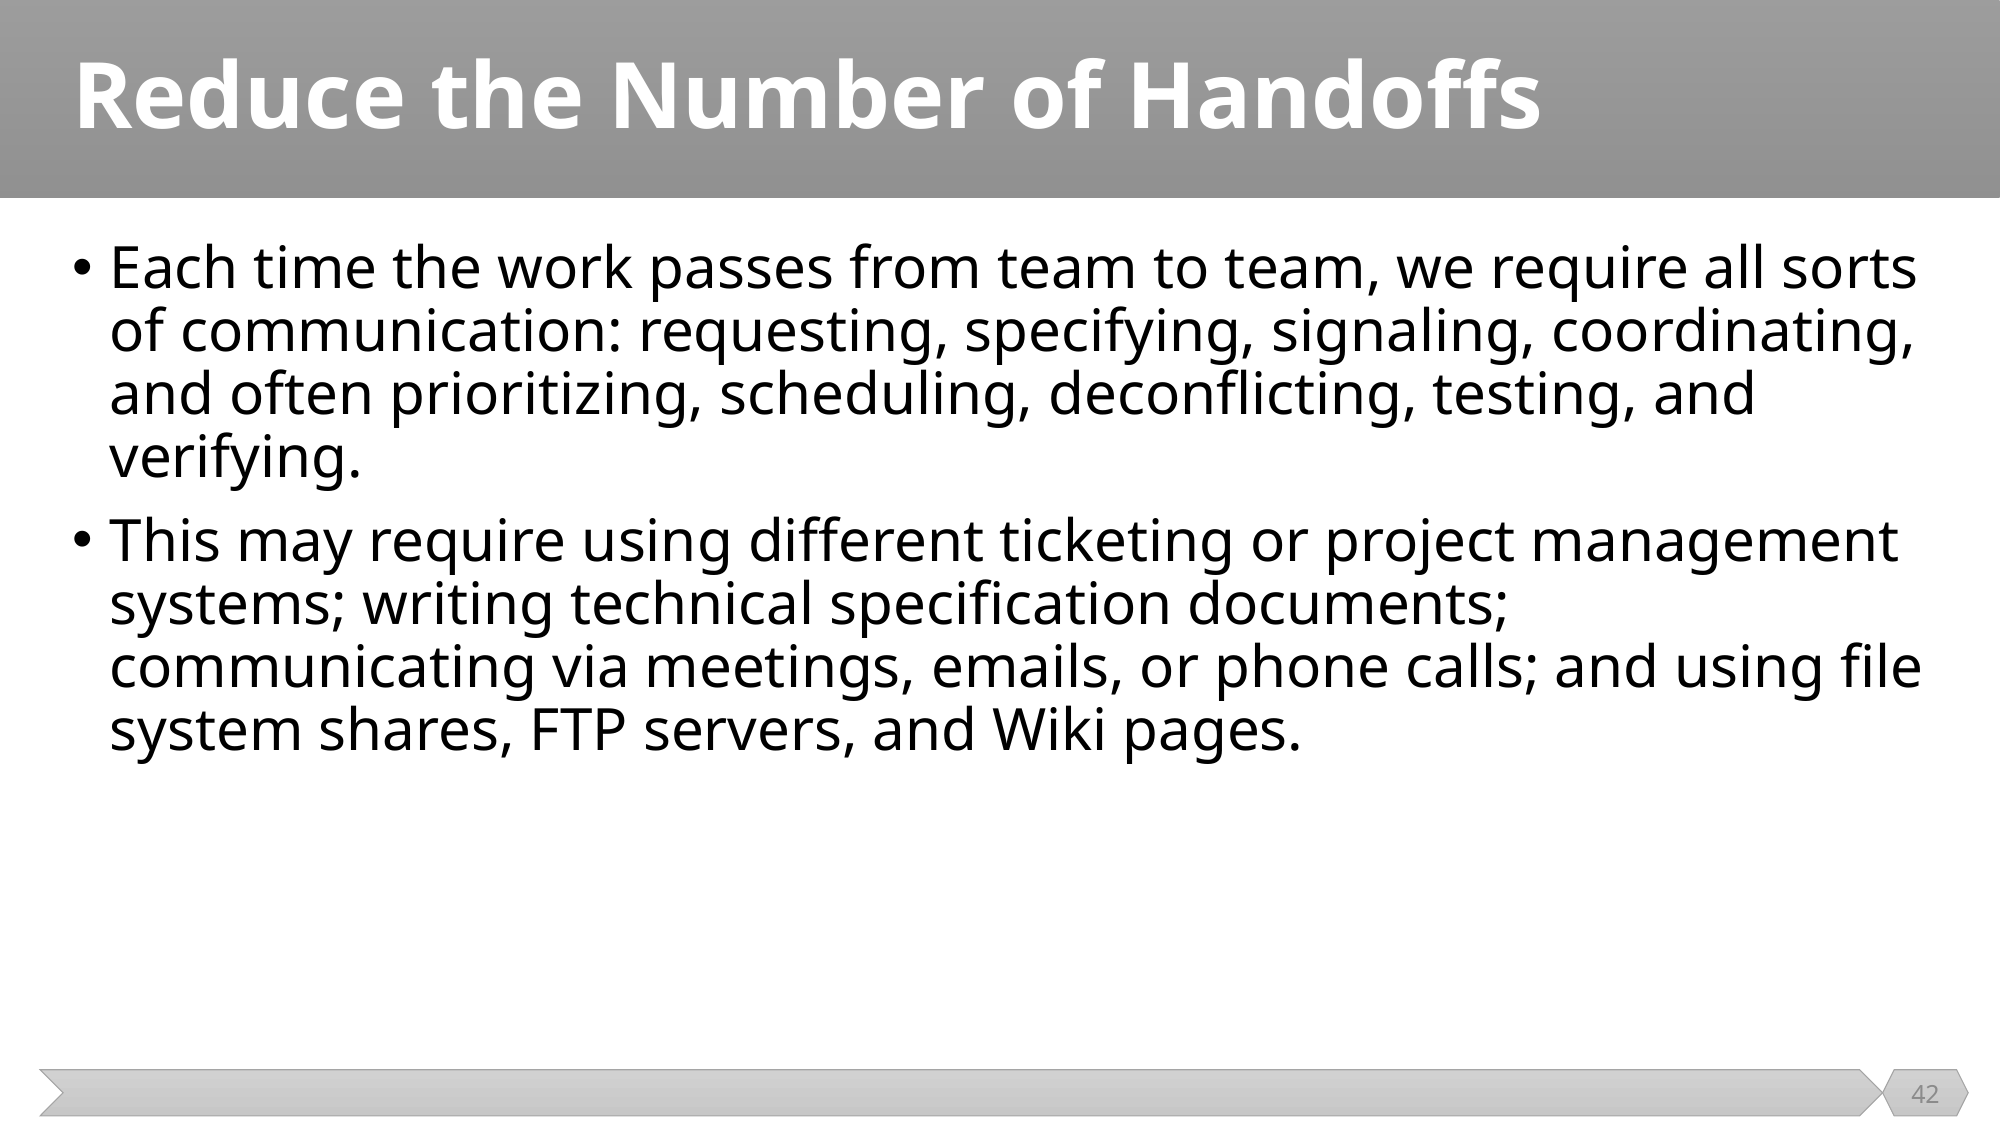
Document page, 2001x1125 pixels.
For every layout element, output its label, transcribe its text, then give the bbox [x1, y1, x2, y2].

title Reduce the Number of Handoffs [56, 0, 1969, 199]
list Each time the work passes from team to team, we require all sorts of communication: requesting, specifying, signaling, coordinating, and often prioritizing, scheduling, deconflicting, testing, and verifying. This may require using different ticketing or project management systems; writing technical specification documents; communicating via meetings, emails, or phone calls; and using file system shares, FTP servers, and Wiki pages. [56, 230, 1969, 1010]
slide_number 42 [1882, 1065, 1969, 1125]
